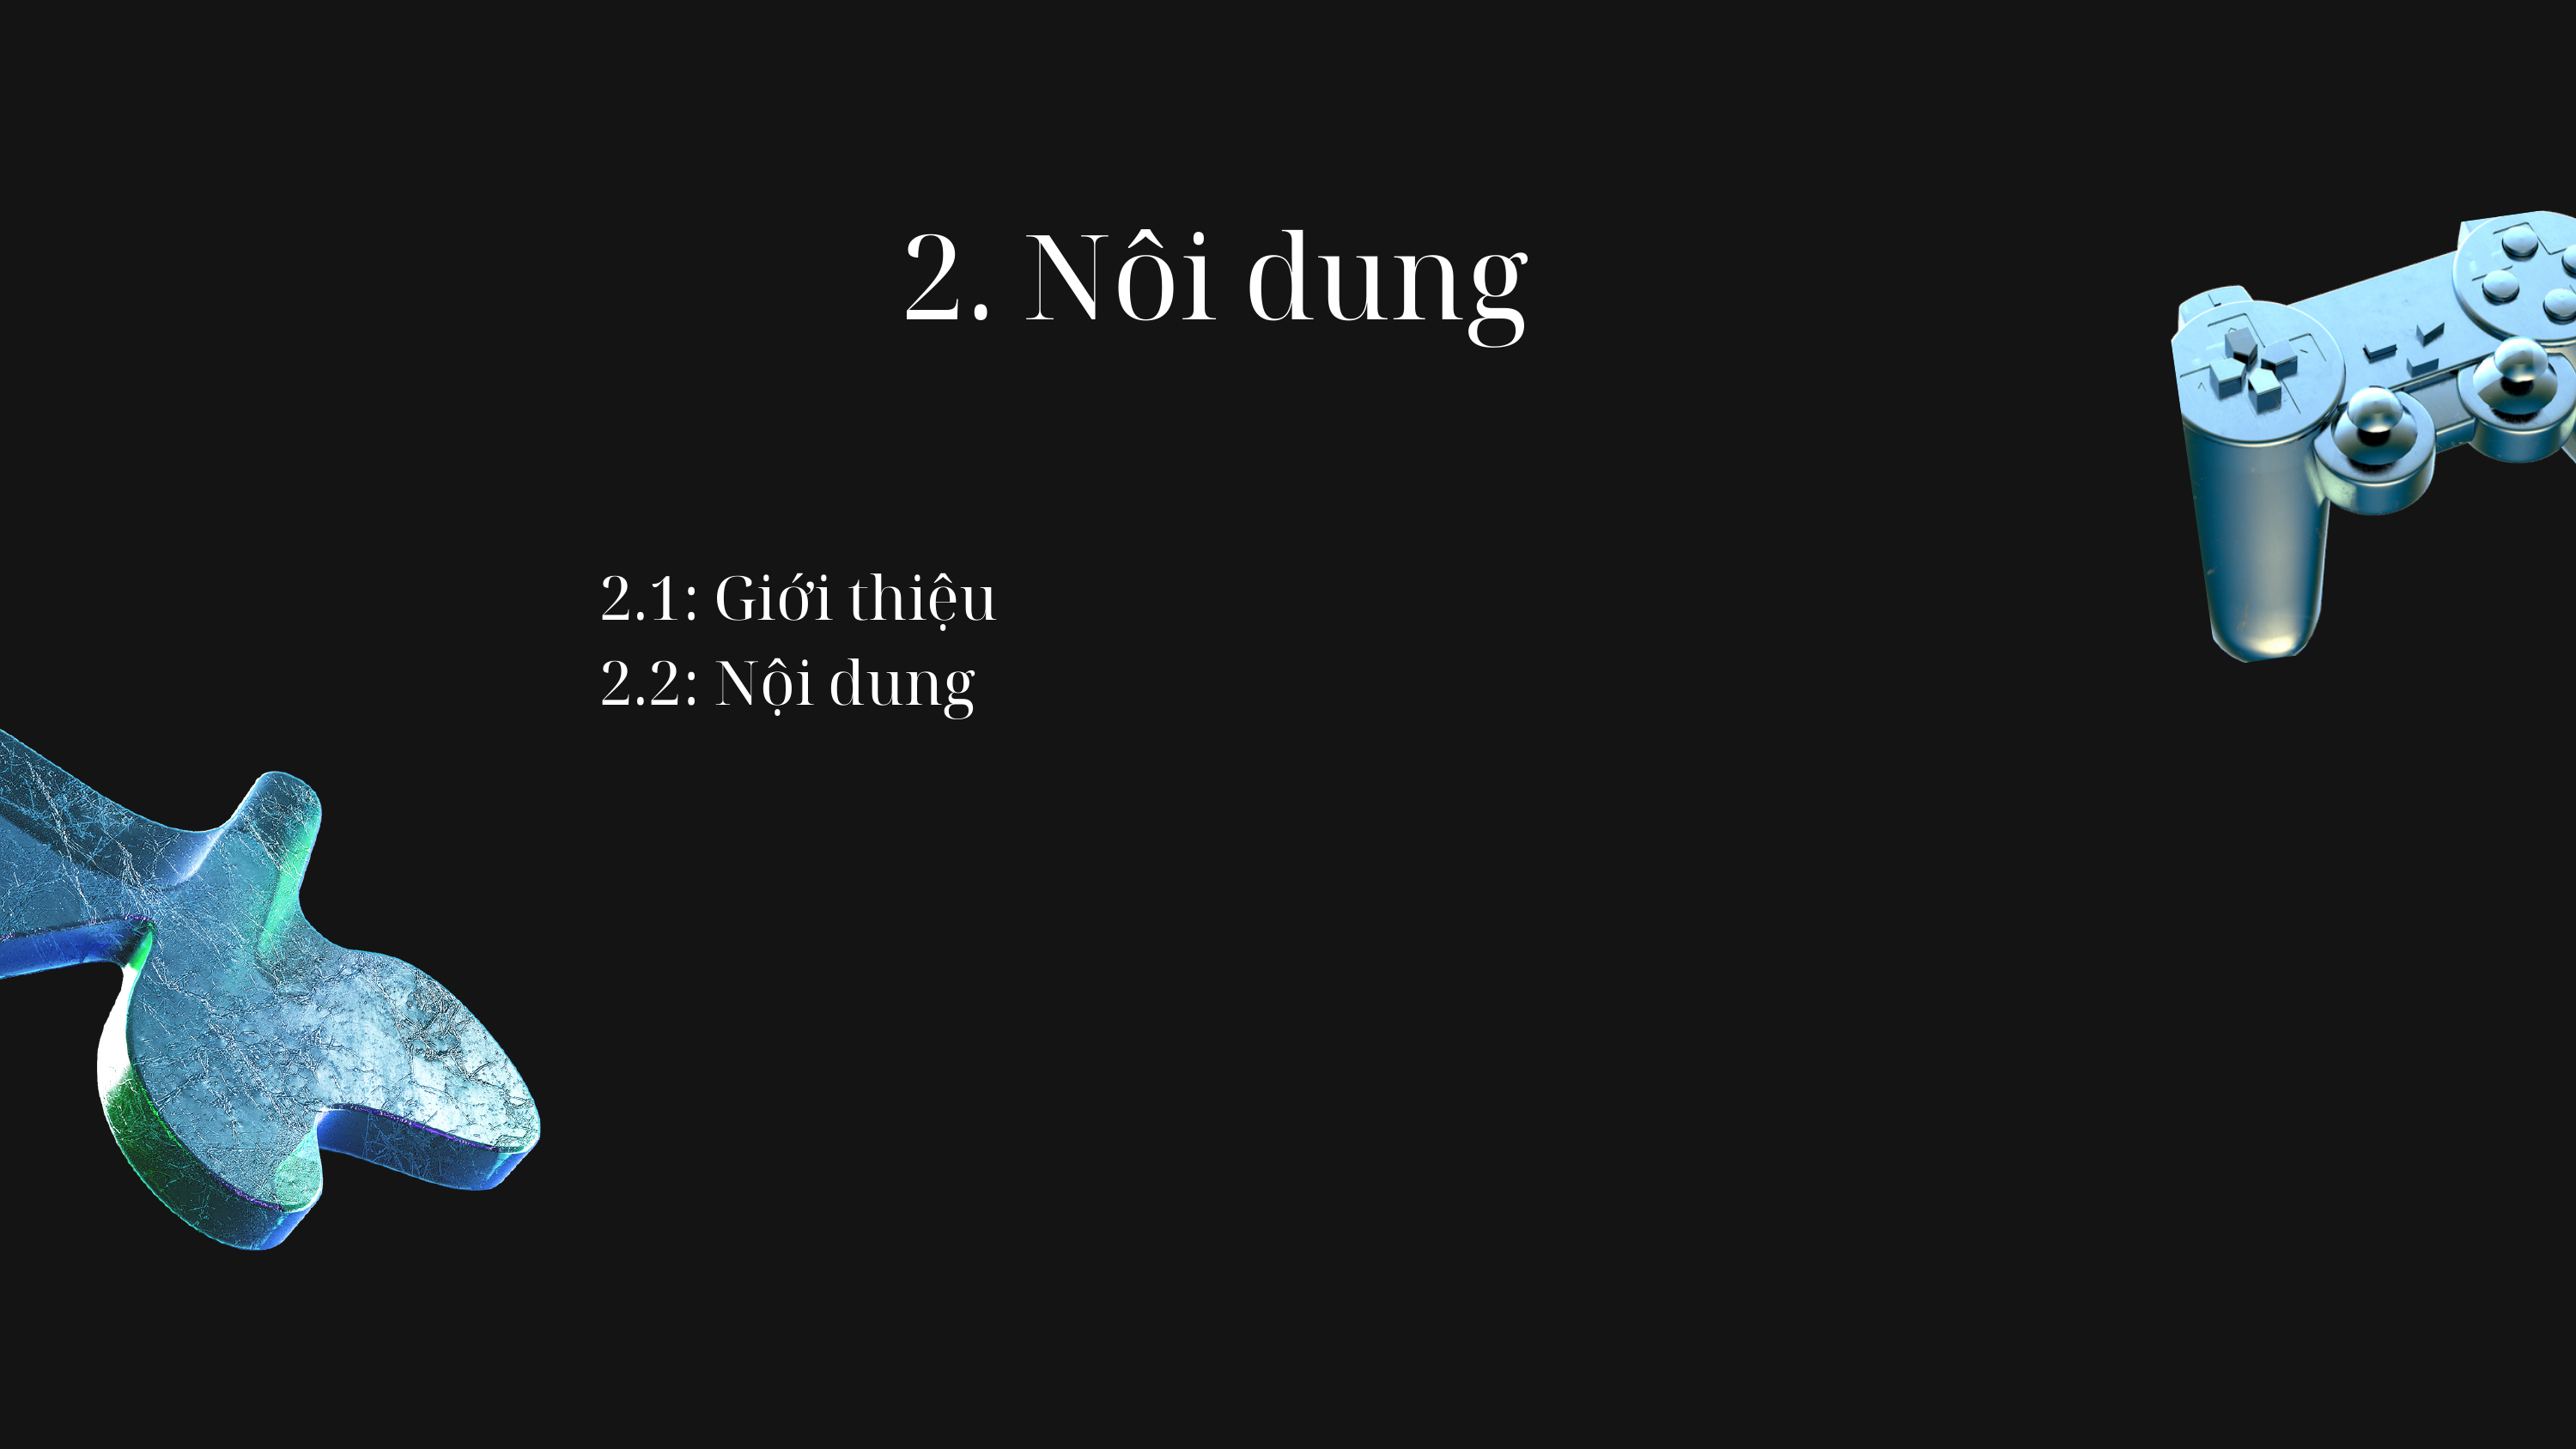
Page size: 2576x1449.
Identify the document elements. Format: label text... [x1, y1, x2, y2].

text_box [2160, 205, 2576, 667]
text_box 2.1: Giới thiệu 2.2: Nội dung [599, 546, 1977, 718]
text_box 2. Nôi dung [540, 178, 1917, 343]
text_box [0, 693, 541, 1251]
